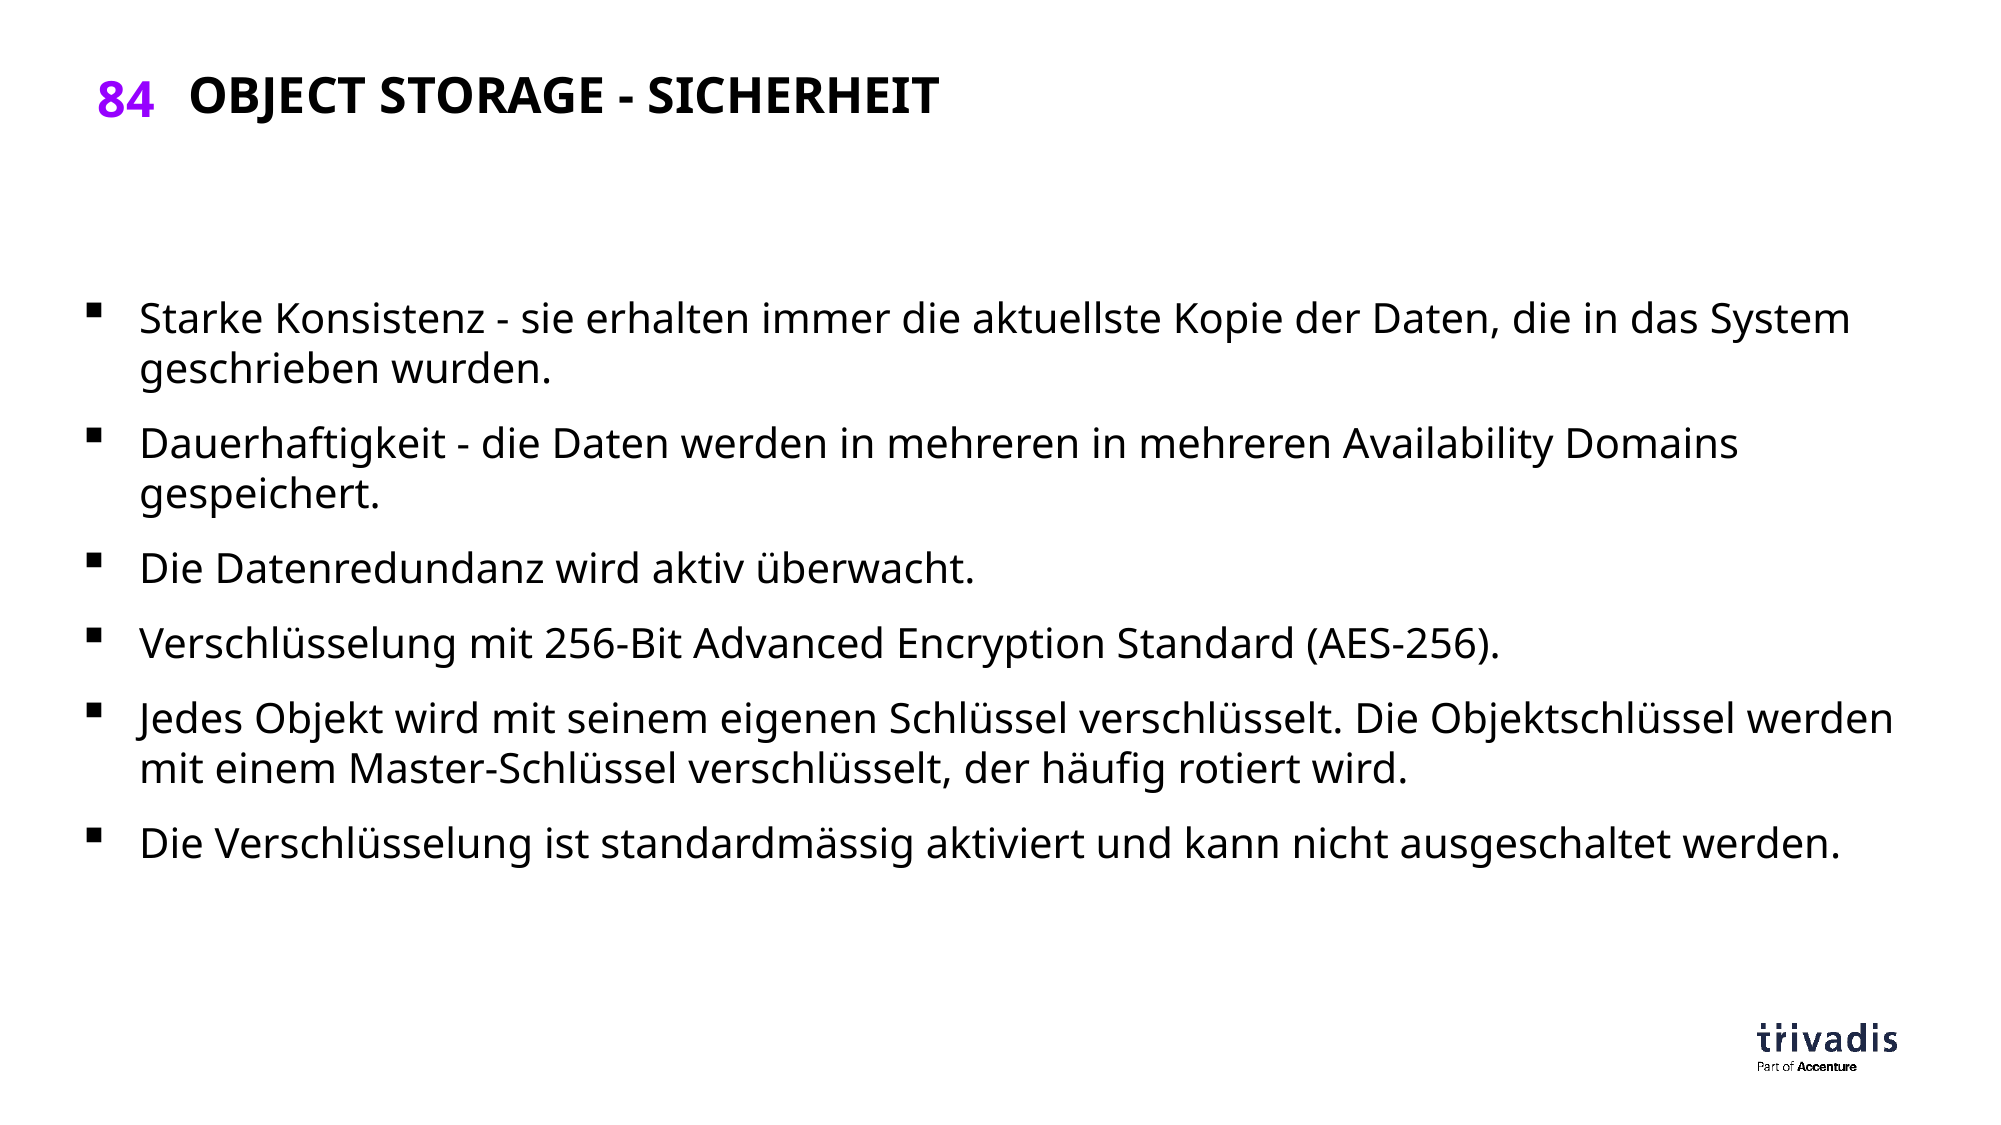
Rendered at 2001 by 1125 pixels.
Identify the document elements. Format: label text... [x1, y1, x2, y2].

title Object storage - sicherheit [170, 63, 1933, 136]
list Starke Konsistenz - sie erhalten immer die aktuellste Kopie der Daten, die in das System geschrieben wurden. Dauerhaftigkeit - die Daten werden in mehreren in mehreren Availability Domains gespeichert. Die Datenredundanz wird aktiv überwacht. Verschlüsselung mit 256-Bit Advanced Encryption Standard (AES-256). Jedes Objekt wird mit seinem eigenen Schlüssel verschlüsselt. Die Objektschlüssel werden mit einem Master-Schlüssel verschlüsselt, der häufig rotiert wird. Die Verschlüsselung ist standardmässig aktiviert und kann nicht ausgeschaltet werden. [65, 284, 1933, 1062]
picture [1757, 1062, 1897, 1071]
